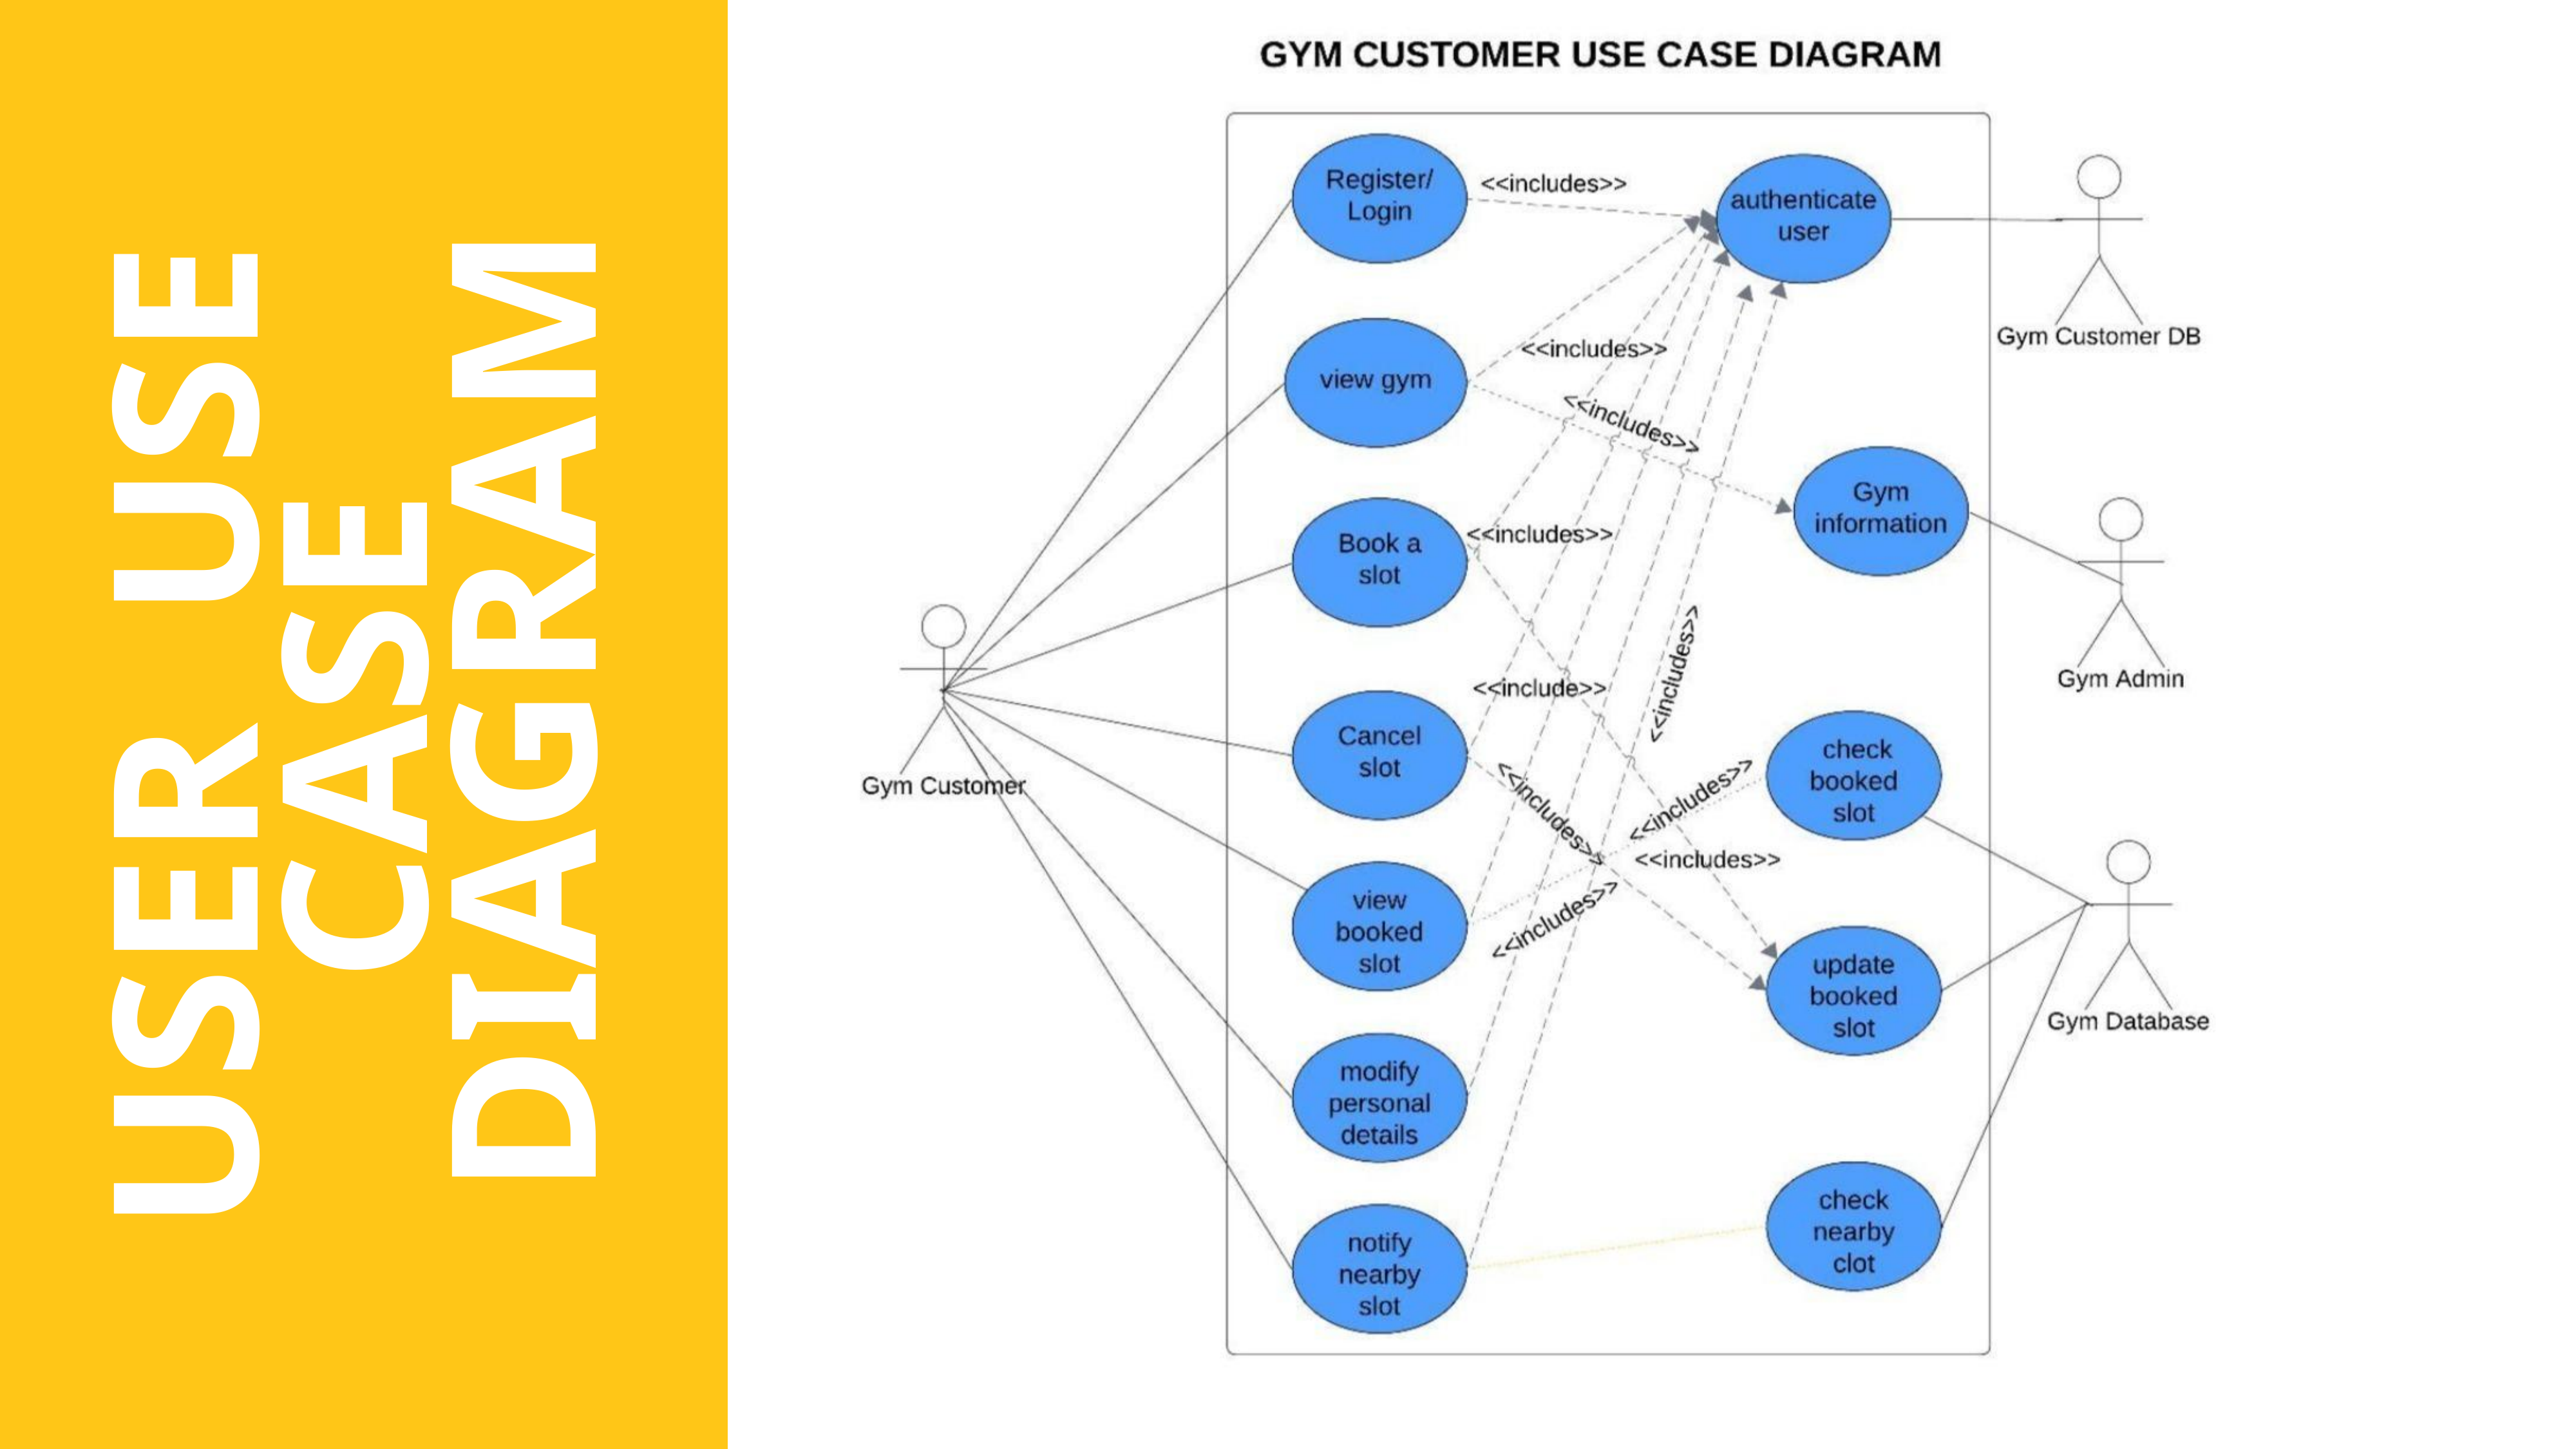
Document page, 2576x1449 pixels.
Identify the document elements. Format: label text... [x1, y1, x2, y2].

picture [728, 0, 2576, 1449]
text_box USER USE CASE DIAGRAM [117, 48, 636, 1373]
